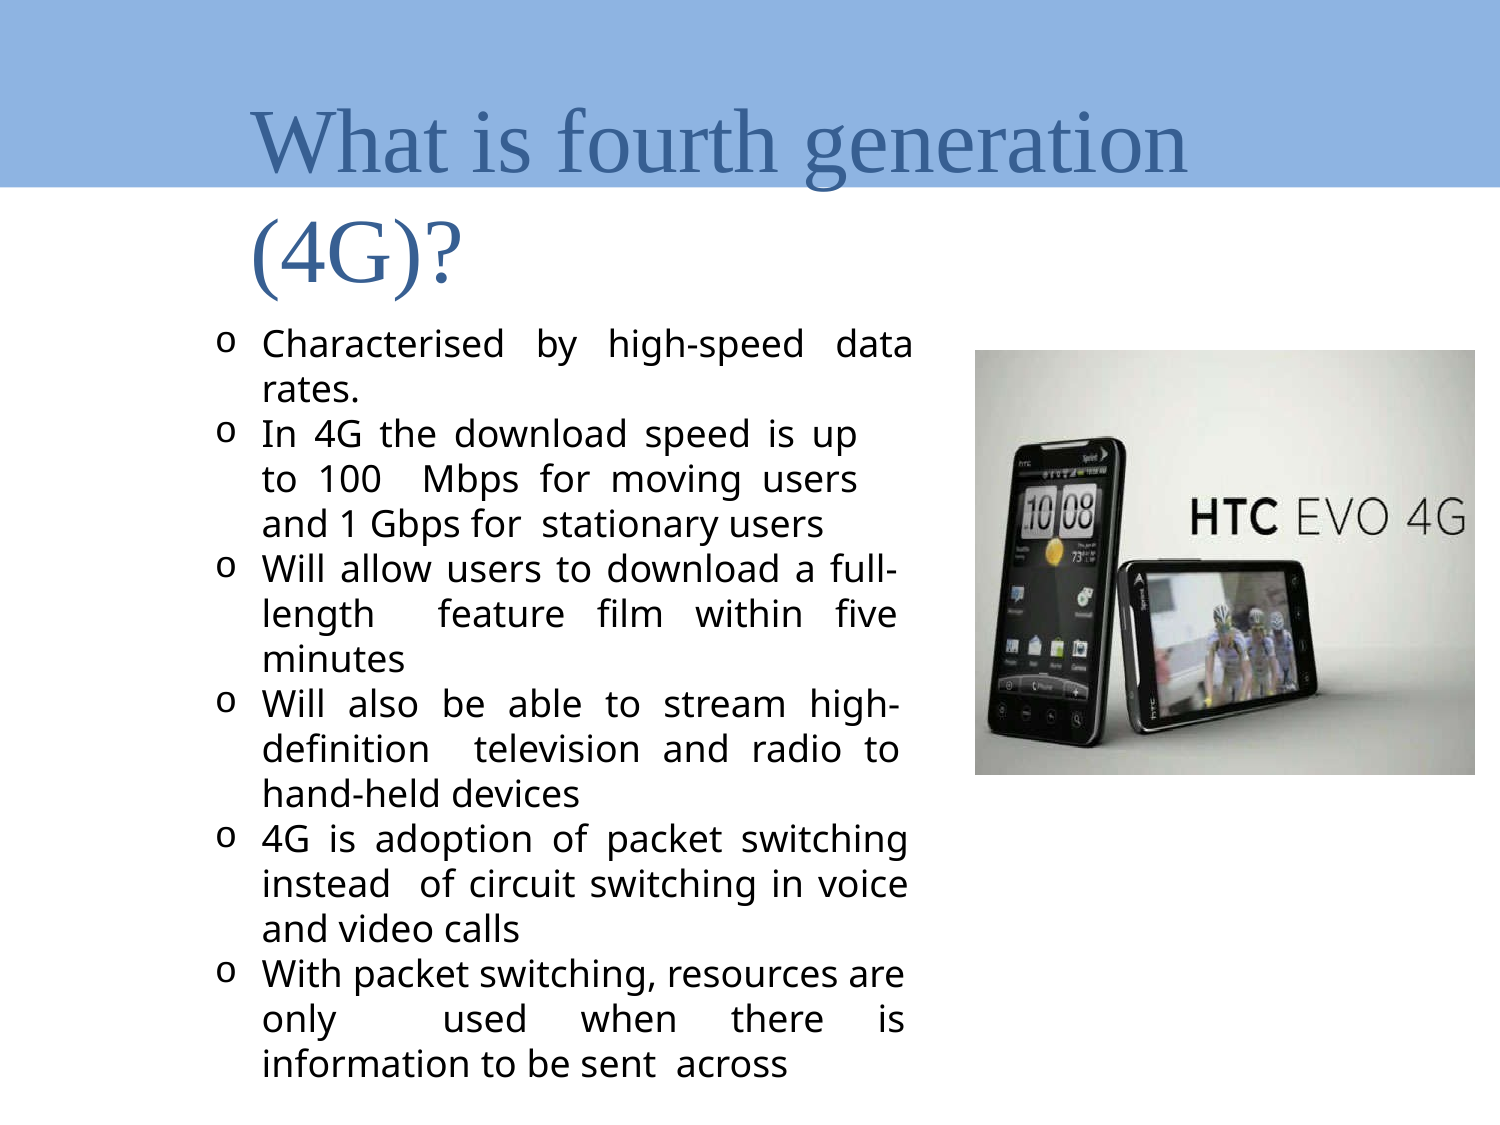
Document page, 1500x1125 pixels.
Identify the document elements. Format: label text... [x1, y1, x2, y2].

text_box Characterised by high-speed data rates. In 4G the download speed is up to 100 Mbps for moving users and 1 Gbps for stationary users Will allow users to download a full-length feature film within five minutes Will also be able to stream high-definition television and radio to hand-held devices 4G is adoption of packet switching instead of circuit switching in voice and video calls With packet switching, resources are only used when there is information to be sent across [208, 318, 915, 1086]
title What is fourth generation (4G)? [248, 78, 1423, 301]
text_box [975, 350, 1475, 775]
